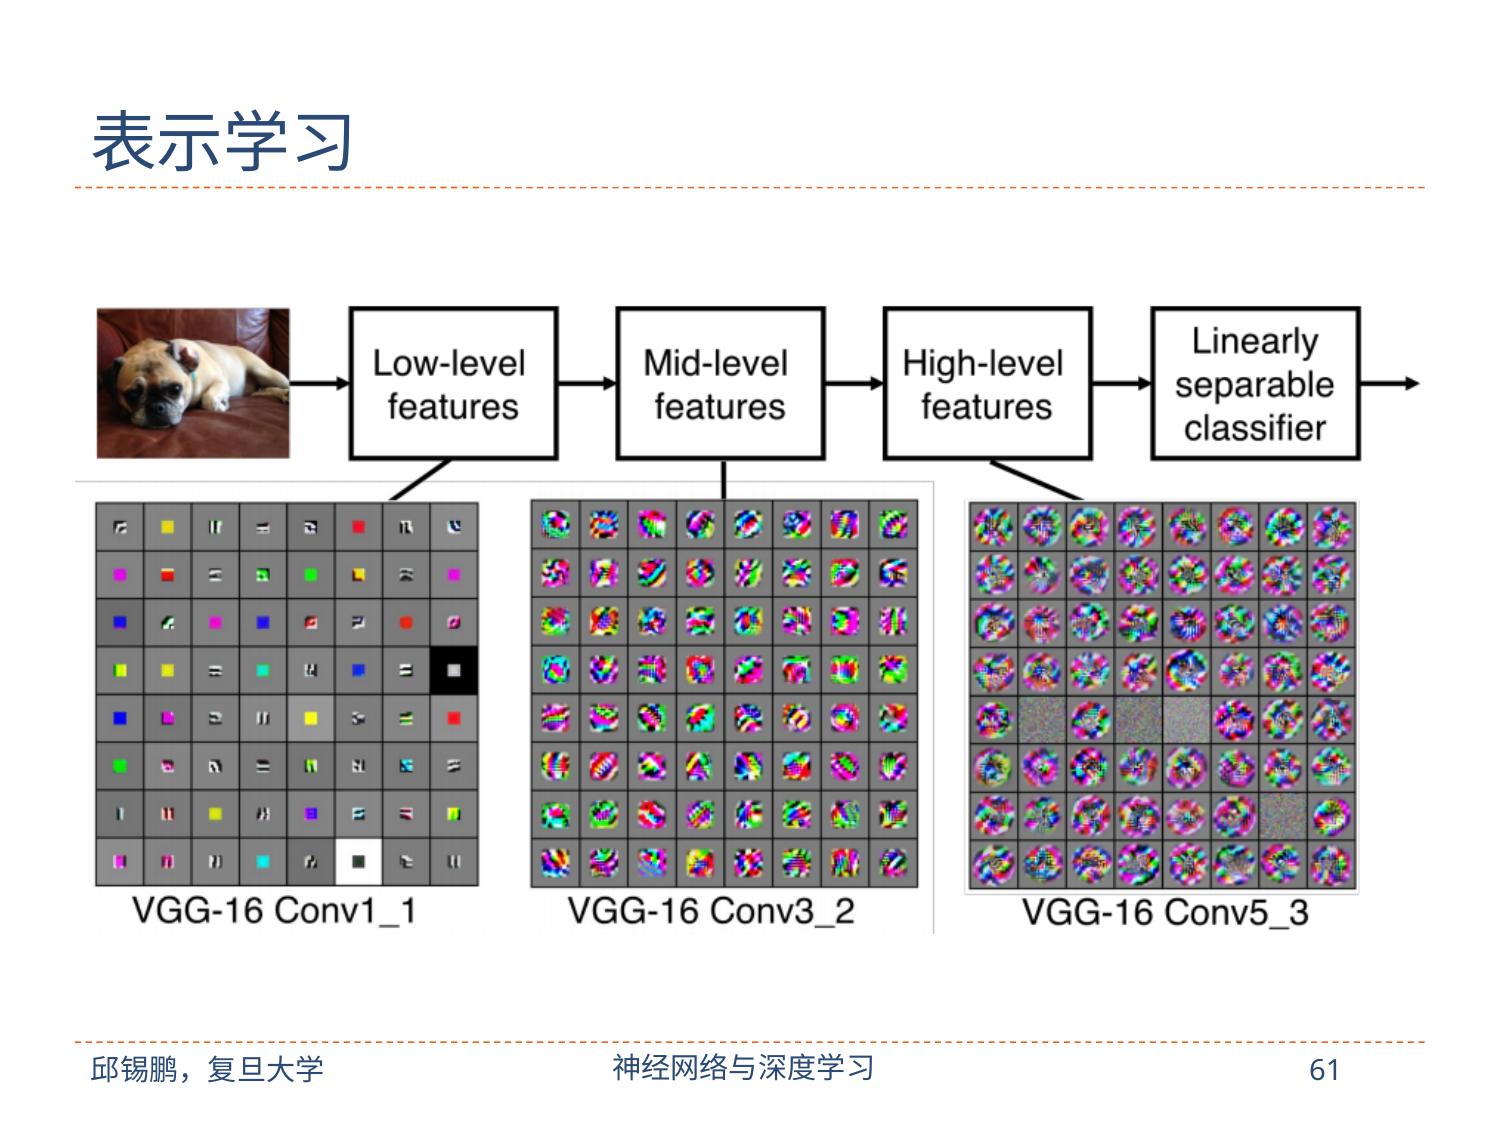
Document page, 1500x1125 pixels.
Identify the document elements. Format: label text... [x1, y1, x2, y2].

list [74, 299, 1426, 934]
title 表示学习 [75, 24, 1425, 188]
